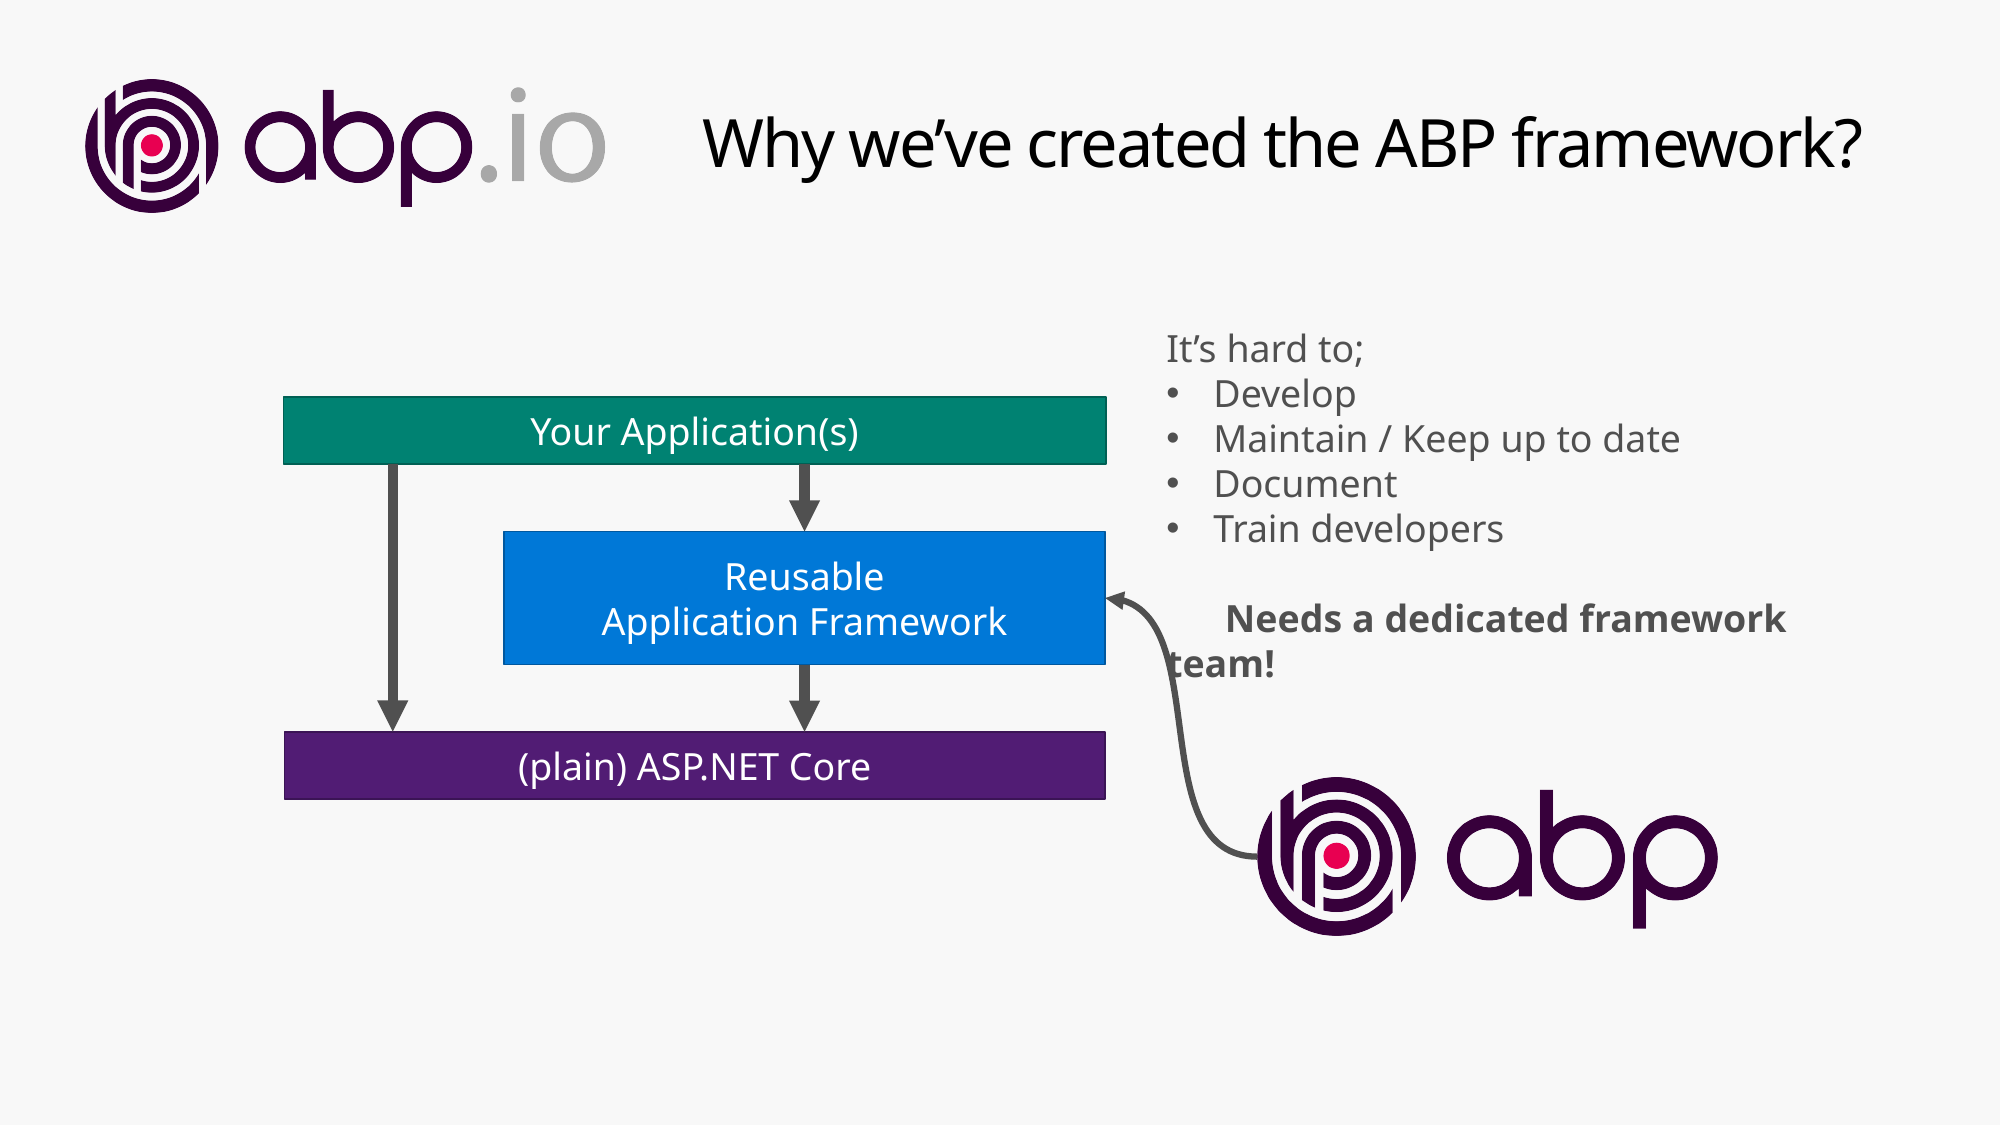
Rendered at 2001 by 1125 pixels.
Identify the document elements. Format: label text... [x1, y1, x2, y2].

picture [1257, 777, 1719, 937]
title Why we’ve created the ABP framework? [678, 59, 1915, 232]
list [85, 79, 607, 213]
text_box It’s hard to; Develop Maintain / Keep up to date Document Train developers Needs a dedicated framework team! [1151, 317, 1915, 693]
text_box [1105, 597, 1258, 857]
text_box (plain) ASP.NET Core [284, 731, 1105, 800]
text_box Your Application(s) [283, 396, 1107, 465]
text_box Reusable Application Framework [503, 531, 1106, 665]
